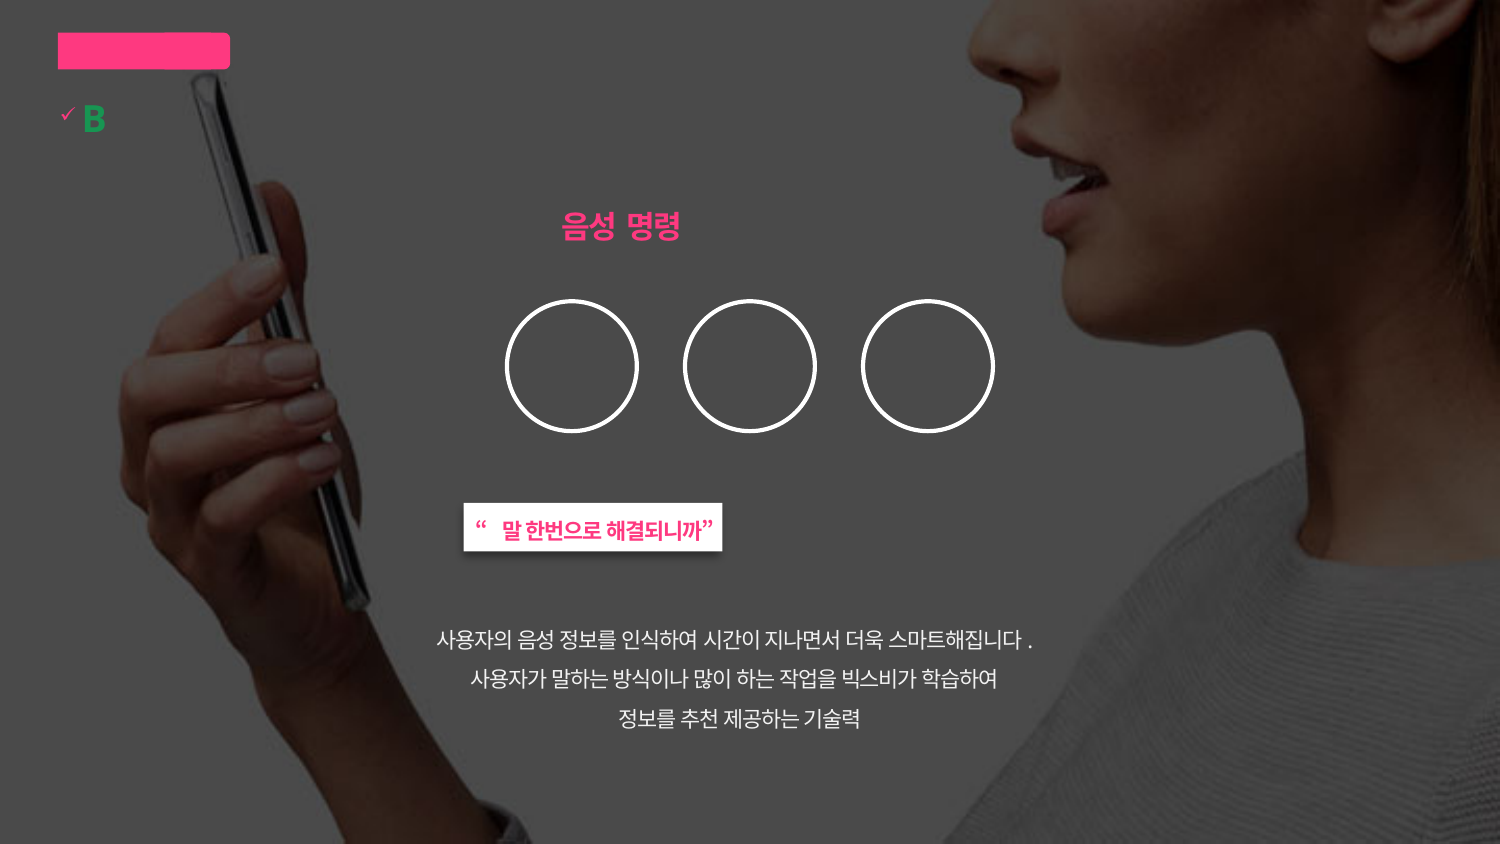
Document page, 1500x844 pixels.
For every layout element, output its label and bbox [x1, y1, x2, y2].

picture [0, 0, 1500, 844]
text_box [57, 29, 231, 73]
text_box [506, 300, 995, 432]
text_box [425, 449, 1044, 552]
